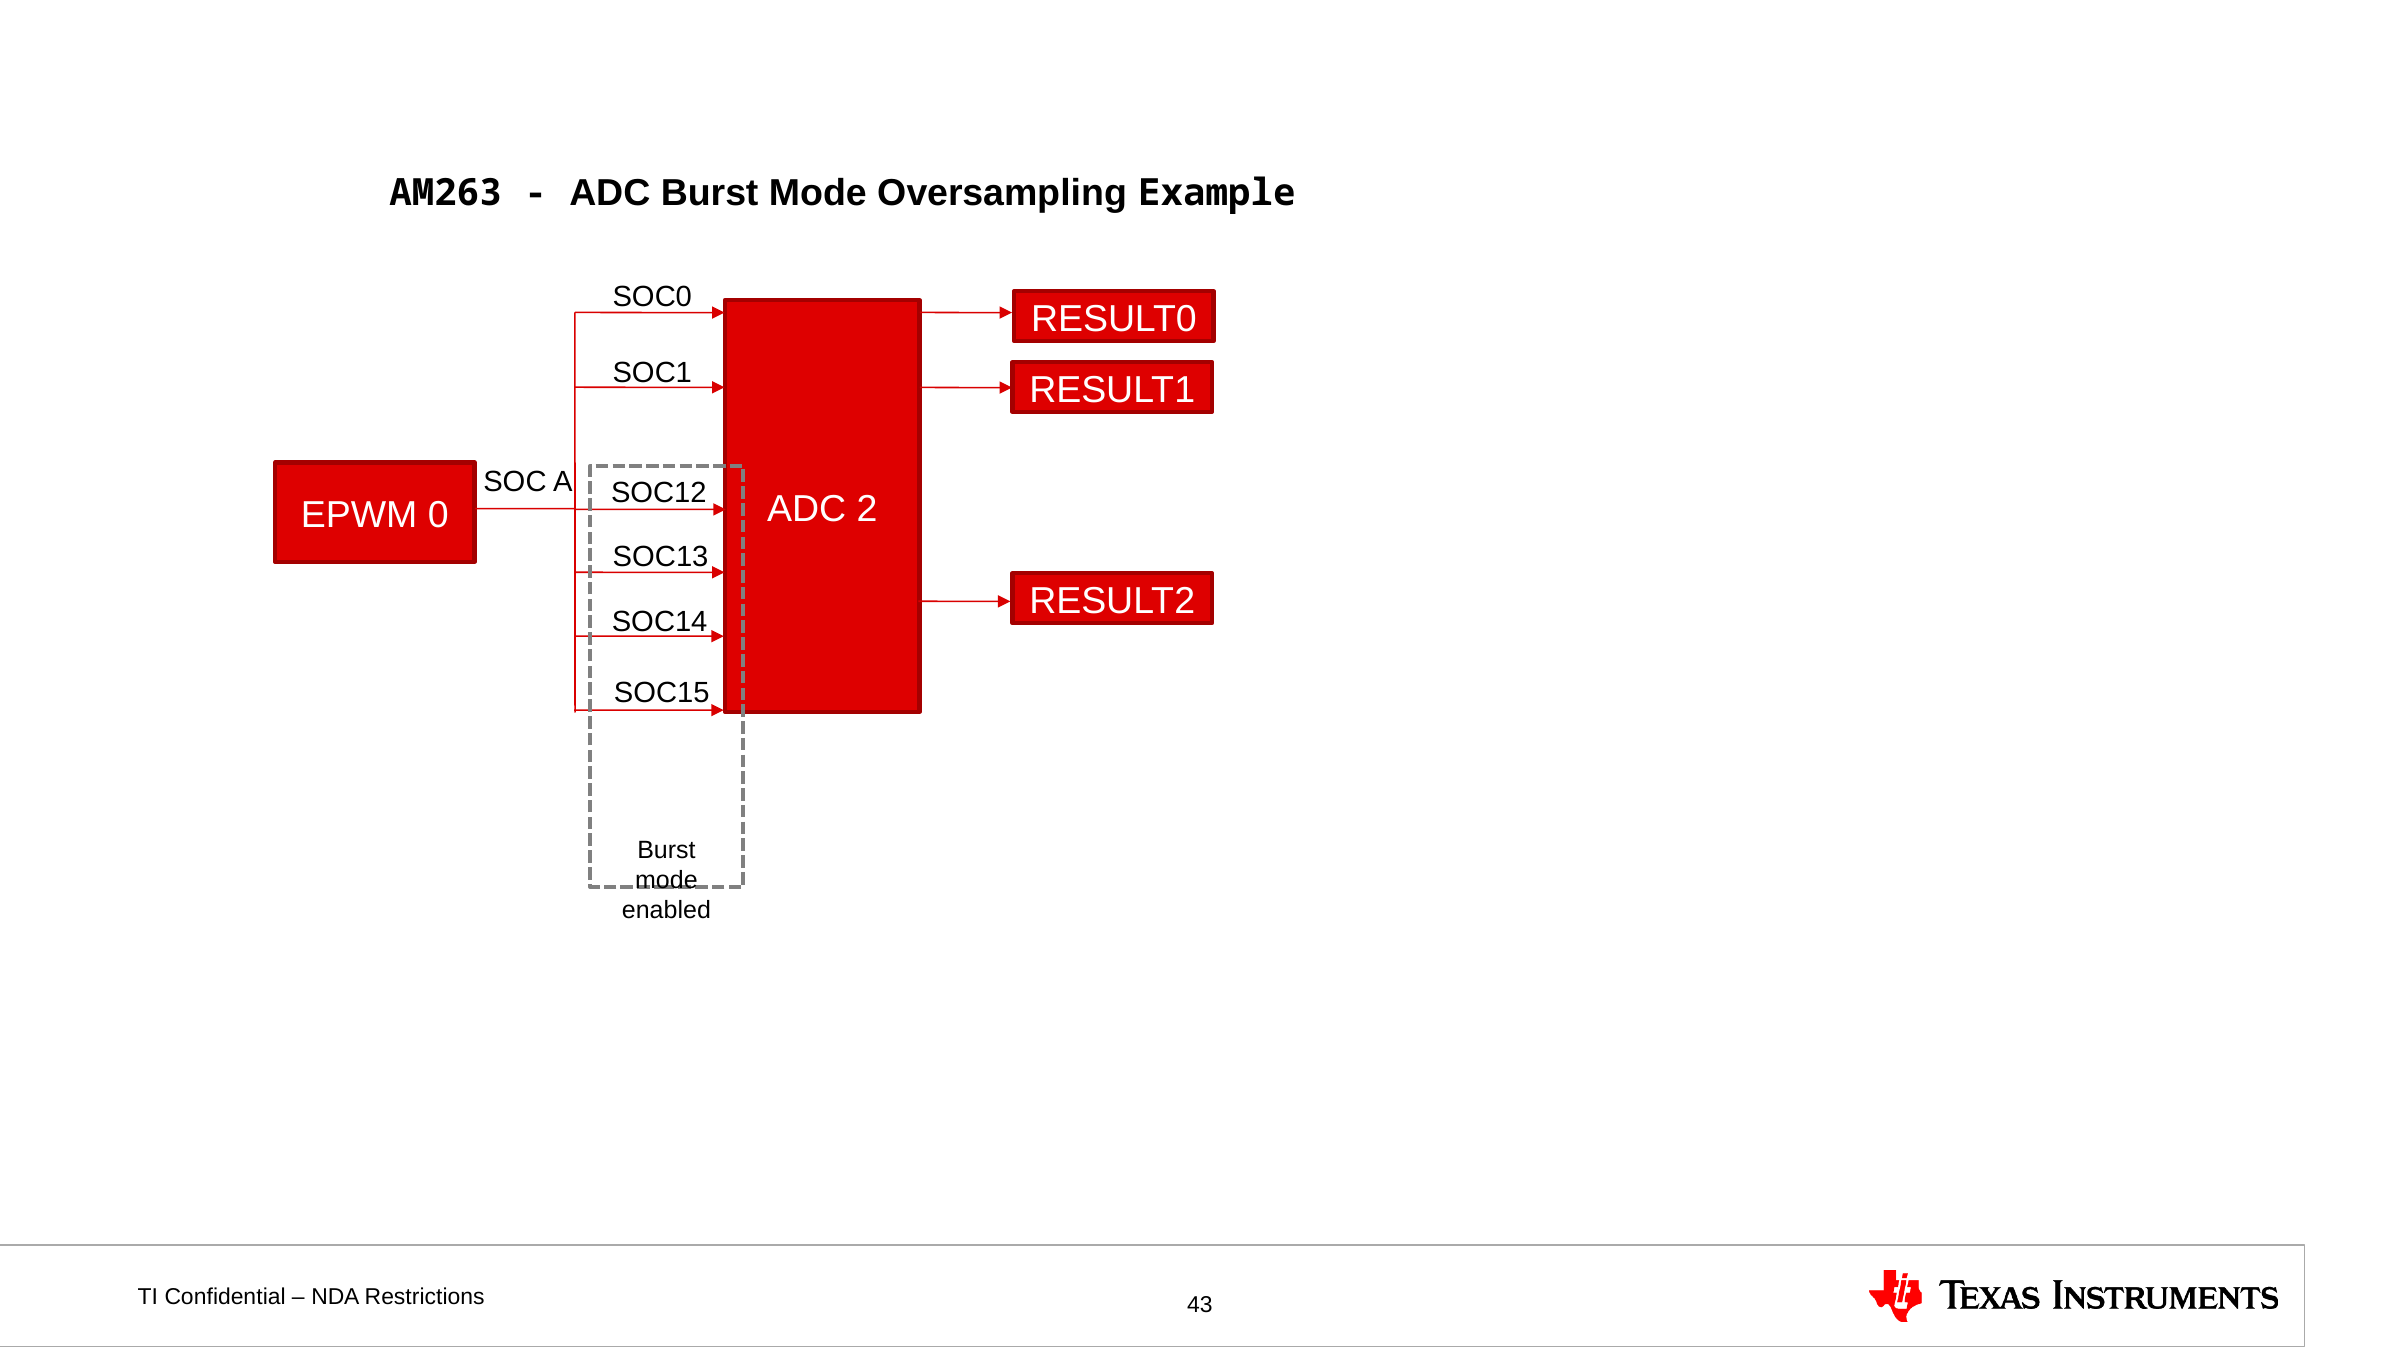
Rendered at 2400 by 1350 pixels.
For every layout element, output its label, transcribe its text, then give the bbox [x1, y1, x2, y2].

text_box RESULT0 [1012, 289, 1216, 343]
text_box SOC0 [589, 314, 707, 320]
text_box SOC1 [589, 389, 707, 396]
text_box AM263 - ADC Burst Mode Oversampling Example [374, 160, 1332, 221]
text_box ADC 2 [723, 298, 922, 714]
text_box RESULT2 [1010, 571, 1214, 625]
text_box [574, 306, 725, 319]
text_box [919, 306, 1012, 319]
text_box 43 [920, 1279, 1480, 1320]
text_box [918, 595, 1010, 608]
text_box RESULT1 [1010, 360, 1214, 414]
text_box SOC0 [589, 269, 707, 311]
picture [1869, 1270, 2278, 1322]
text_box SOC1 [589, 346, 707, 386]
text_box [919, 381, 1010, 394]
text_box SOC A [468, 454, 587, 505]
text_box [574, 381, 725, 394]
text_box Burst mode enabled [588, 464, 745, 889]
text_box EPWM 0 [273, 460, 477, 564]
